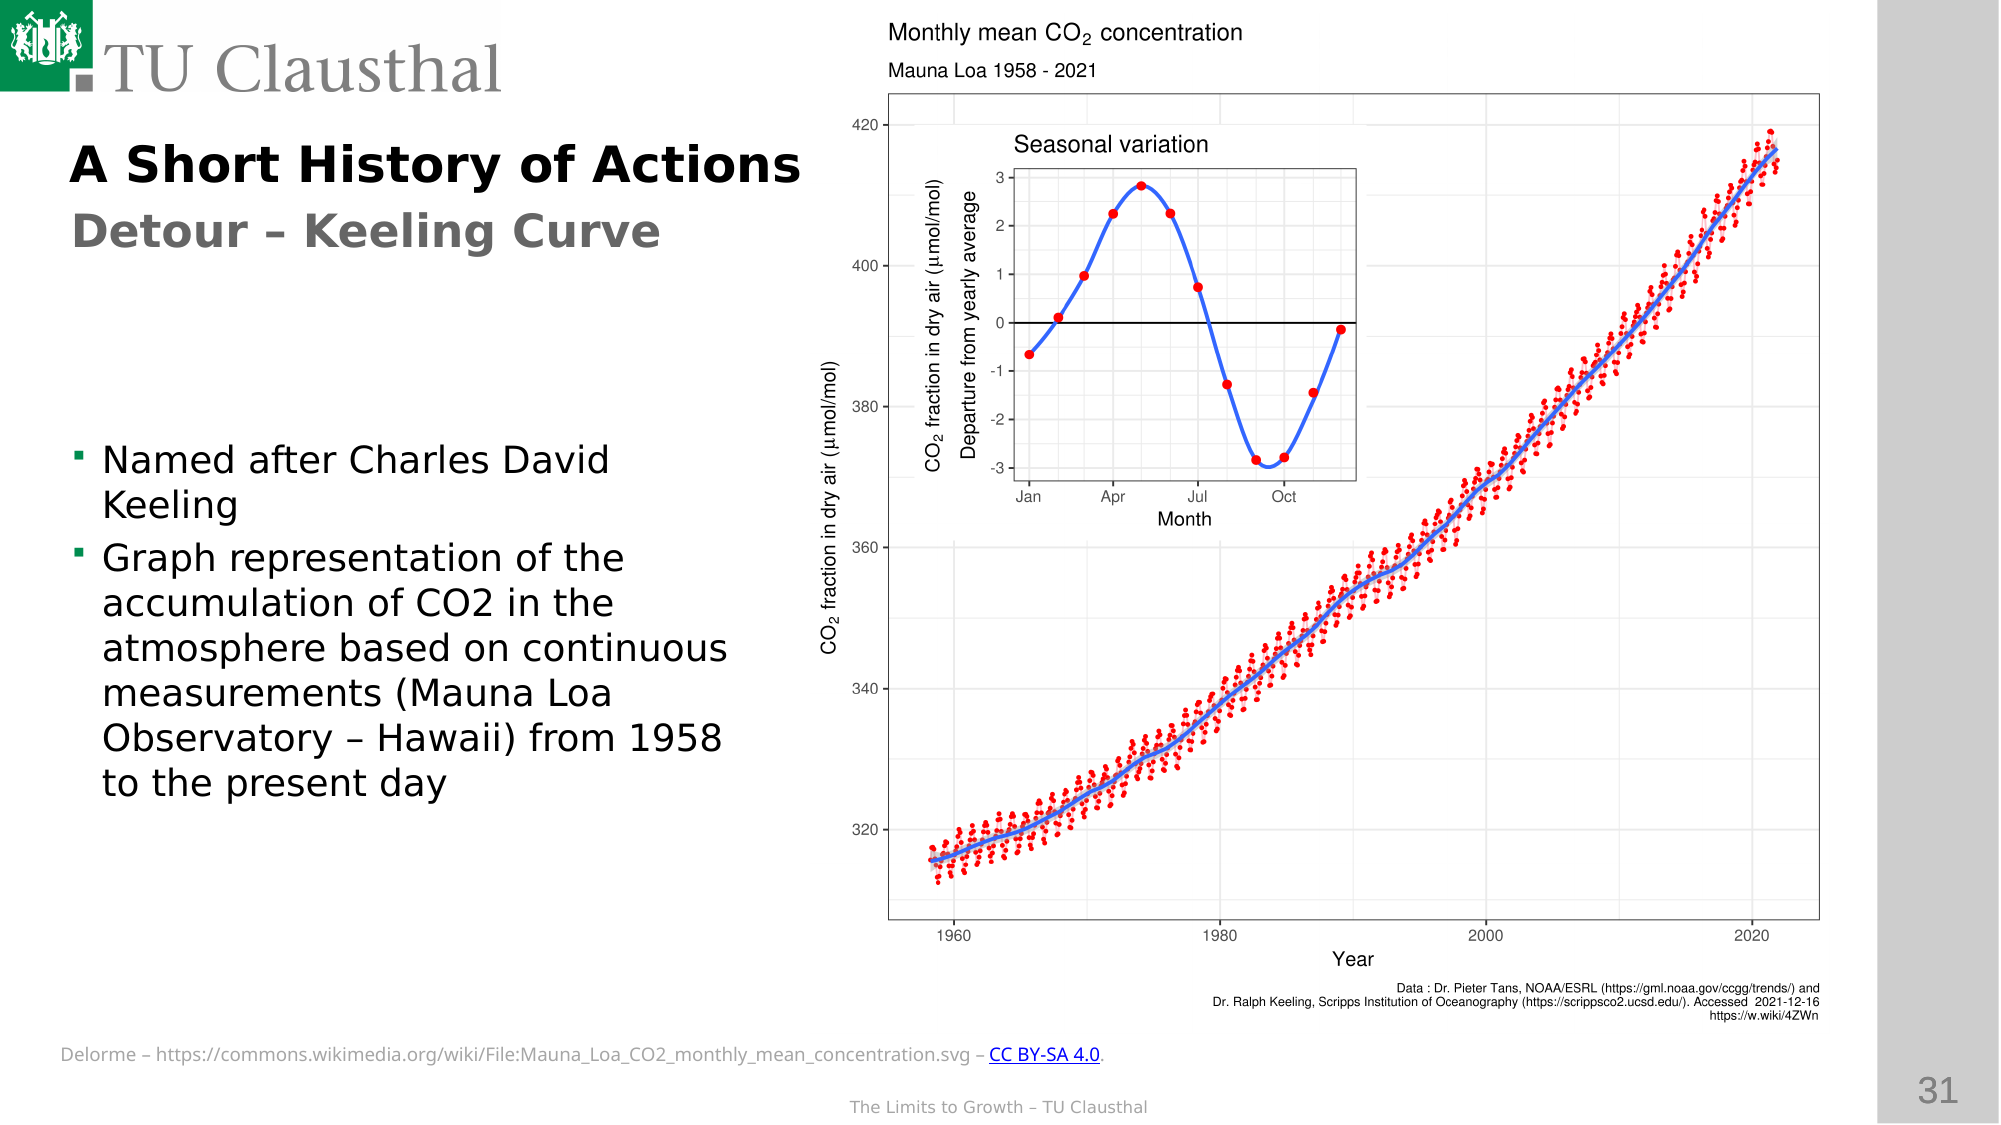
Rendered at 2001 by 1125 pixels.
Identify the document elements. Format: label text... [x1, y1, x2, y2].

text_box Detour – Keeling Curve [70, 188, 804, 270]
text_box [55, 270, 804, 1034]
picture [0, 0, 501, 92]
picture [809, 13, 1831, 1034]
text_box A Short History of Actions on Climate Change [55, 125, 804, 207]
text_box Delorme – https://commons.wikimedia.org/wiki/File:Mauna_Loa_CO2_monthly_mean_concentration.svg – CC BY-SA 4.0. [45, 1035, 1832, 1076]
text_box Named after Charles David Keeling Graph representation of the accumulation of CO2 in the atmosphere based on continuous measurements (Mauna Loa Observatory – Hawaii) from 1958 to the present day [55, 208, 750, 1033]
